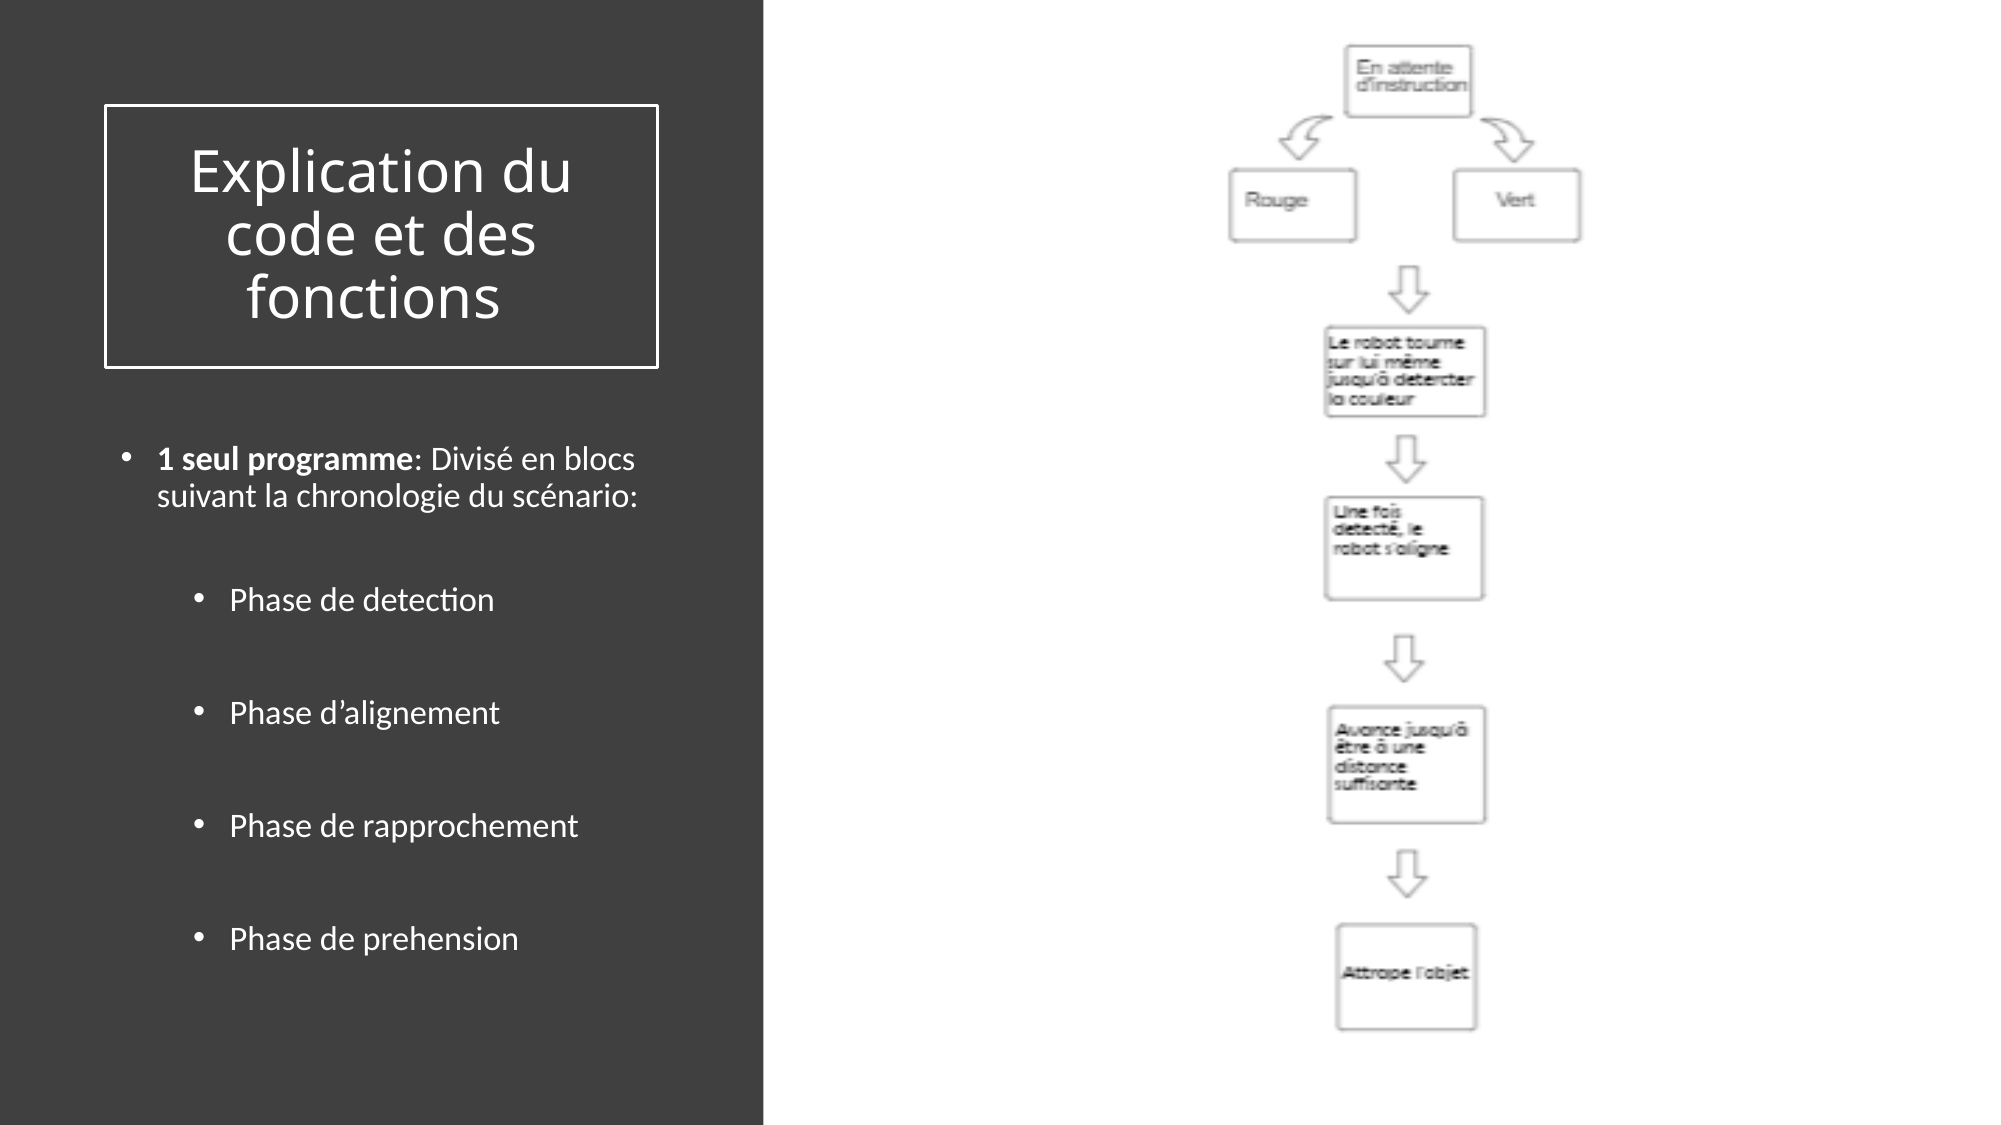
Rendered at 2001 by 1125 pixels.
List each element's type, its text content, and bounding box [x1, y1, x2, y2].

title Explication du code et des fonctions [105, 105, 658, 368]
text_box [0, 0, 764, 1125]
list 1 seul programme: Divisé en blocs suivant la chronologie du scénario: Phase de detection Phase d’alignement Phase de rapprochement Phase de prehension [105, 432, 658, 994]
picture [934, 21, 1841, 1125]
